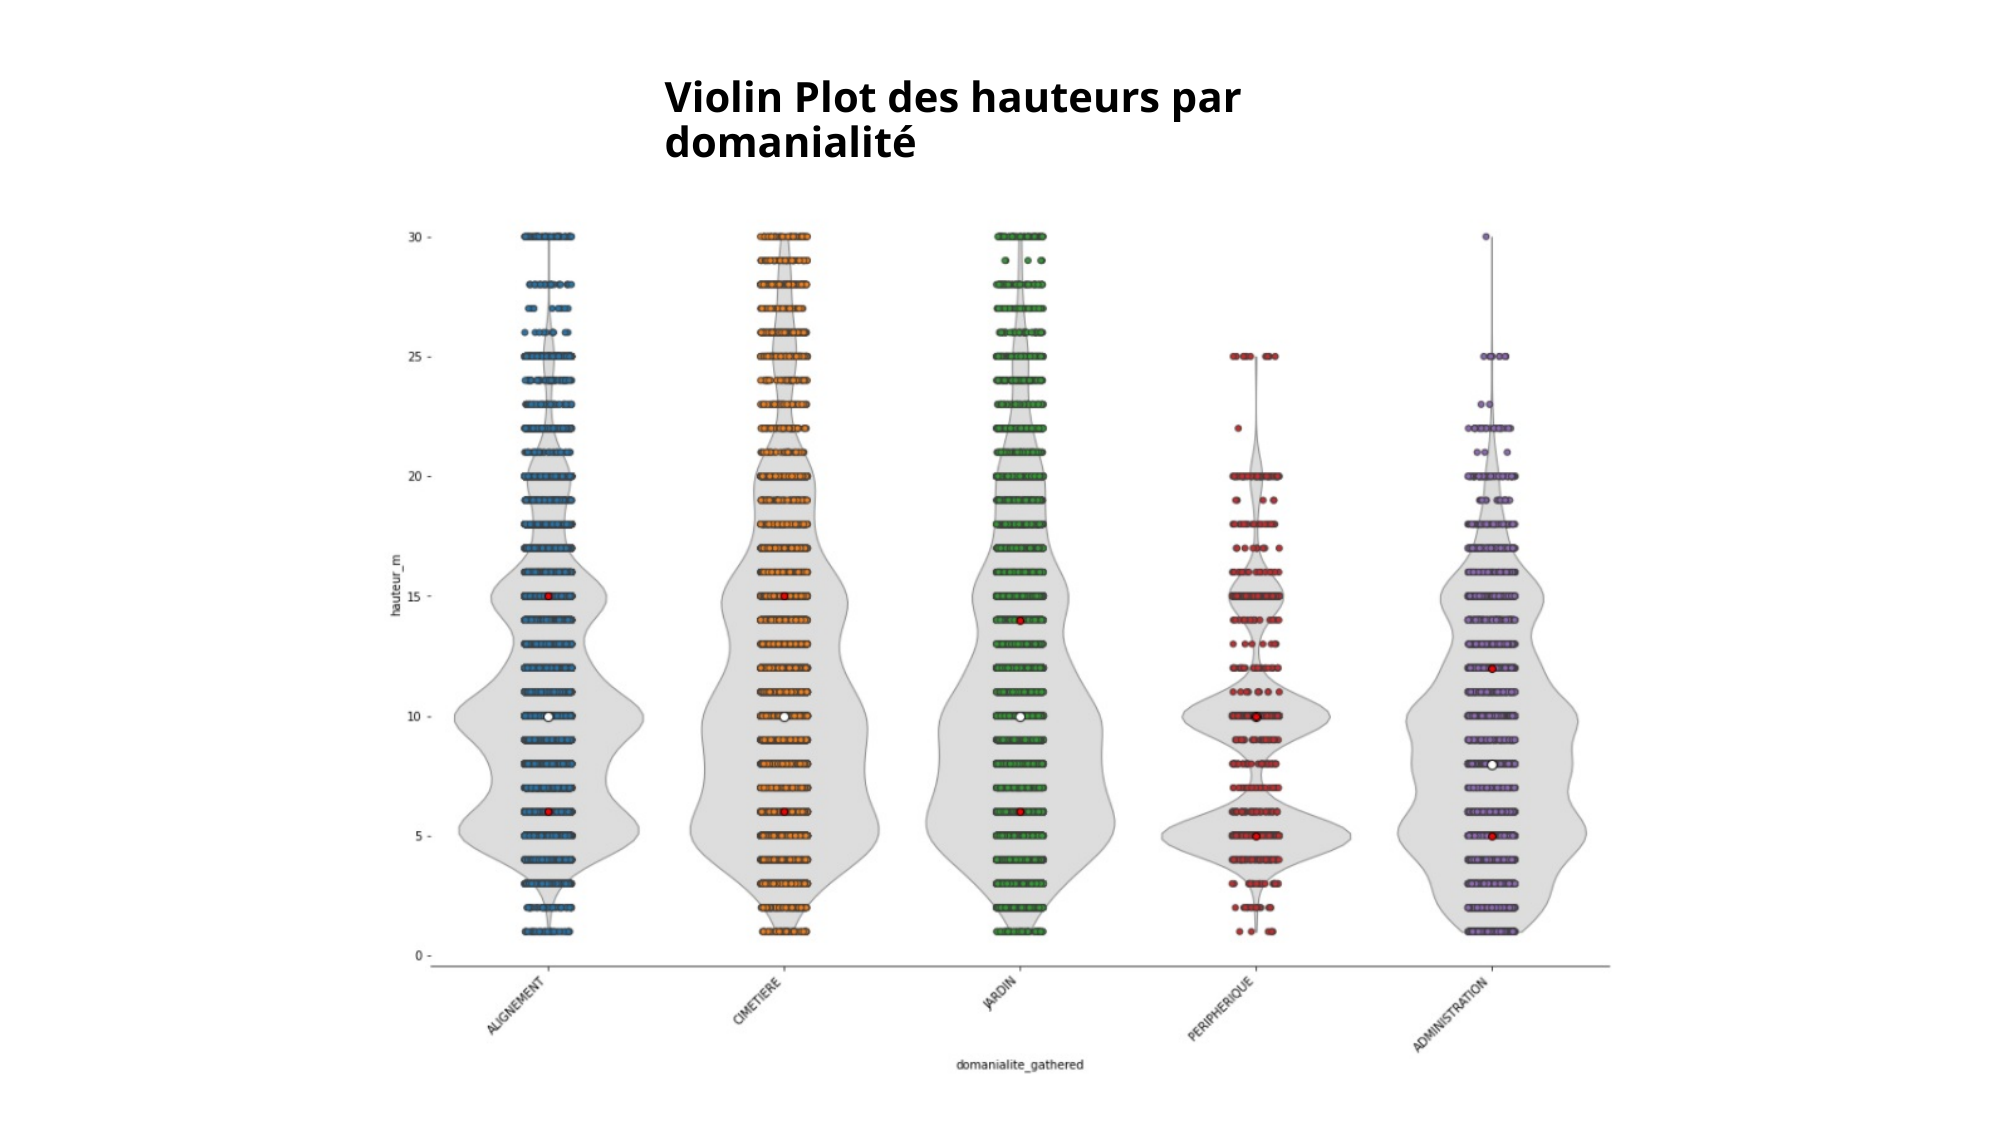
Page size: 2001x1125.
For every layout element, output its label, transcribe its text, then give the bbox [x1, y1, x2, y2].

title Violin Plot des hauteurs par domanialité [649, 12, 1425, 200]
picture [365, 200, 1635, 1081]
